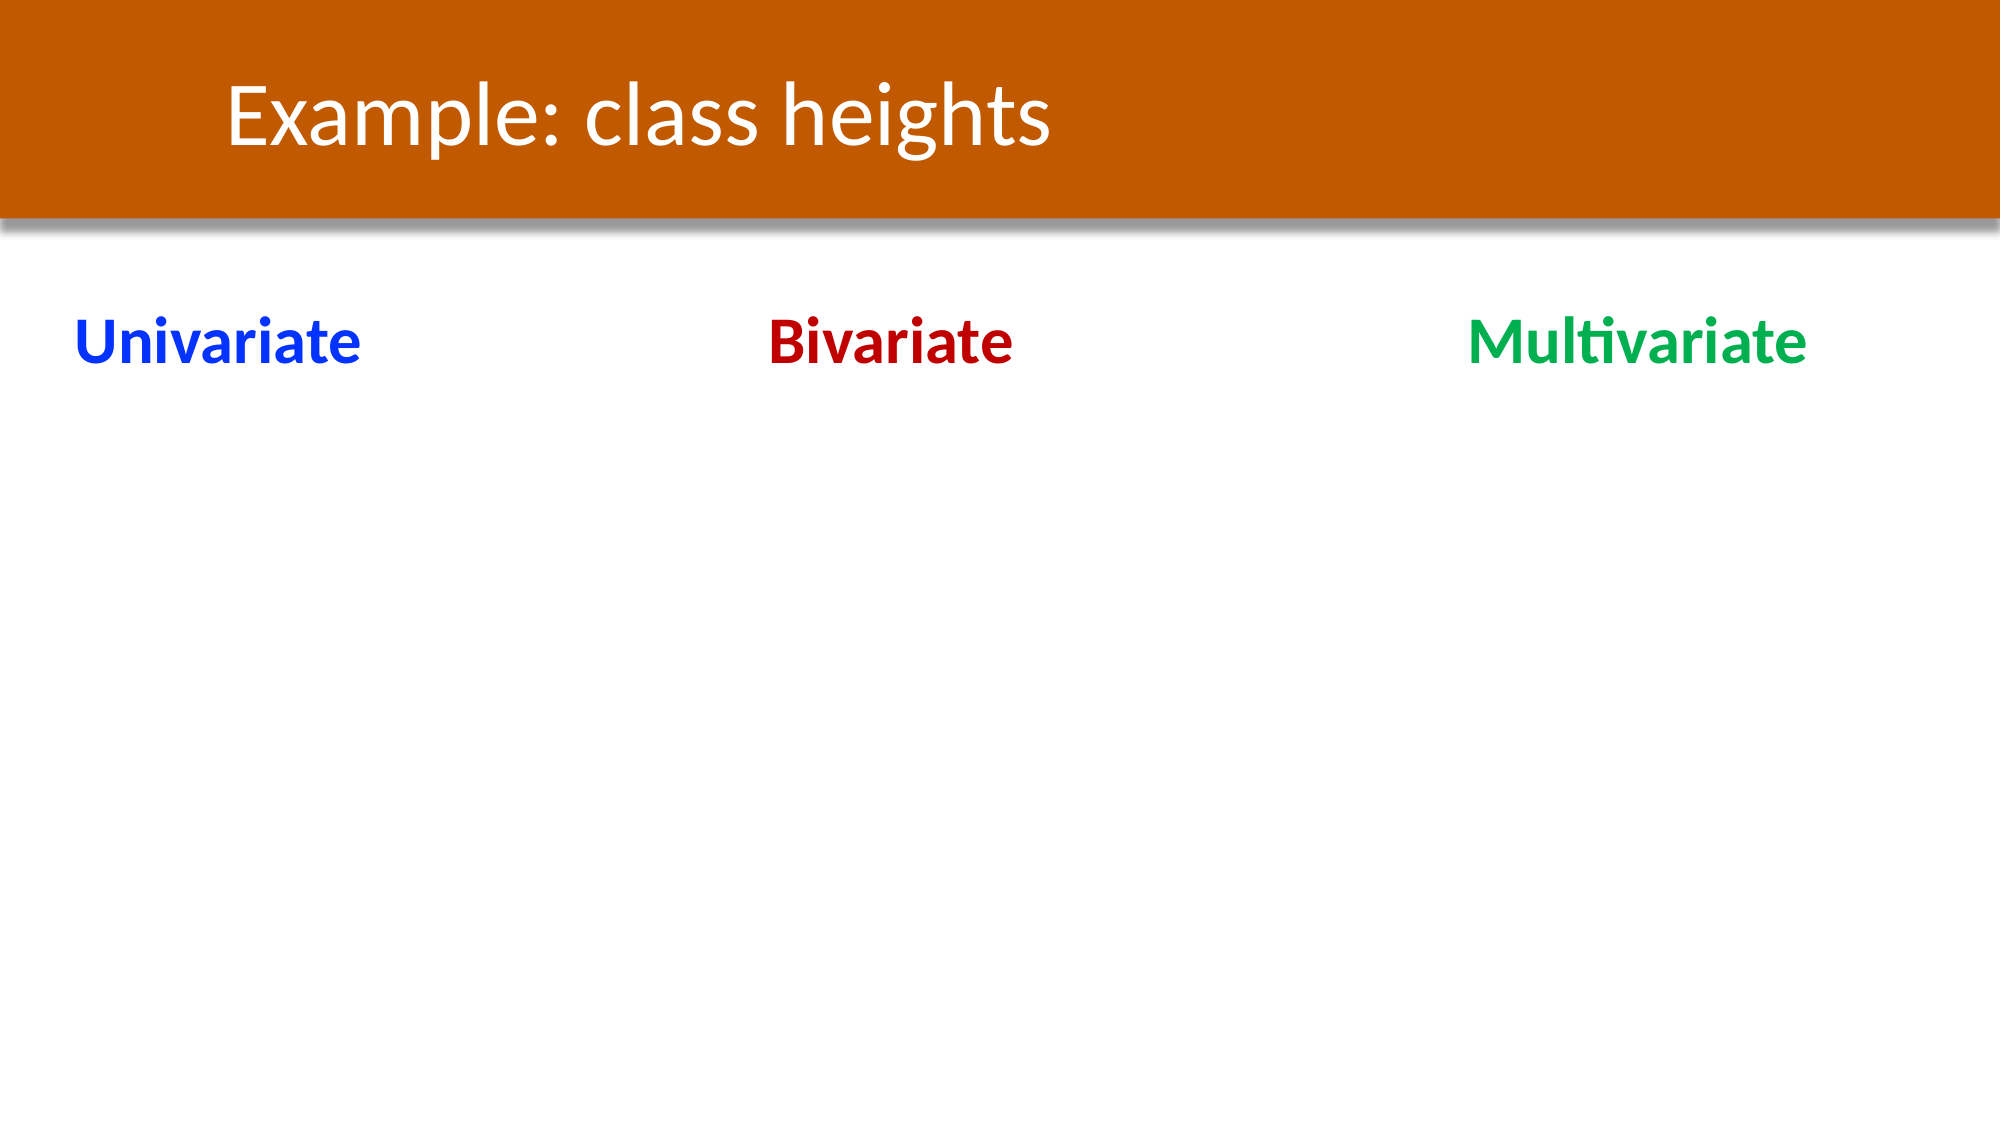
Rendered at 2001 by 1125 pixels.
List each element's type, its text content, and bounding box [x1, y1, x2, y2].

text_box Bivariate [753, 289, 1029, 384]
text_box [0, 0, 2000, 219]
text_box Univariate [59, 289, 378, 384]
text_box Example: class heights [210, 17, 2000, 201]
text_box Multivariate [1452, 289, 1824, 384]
